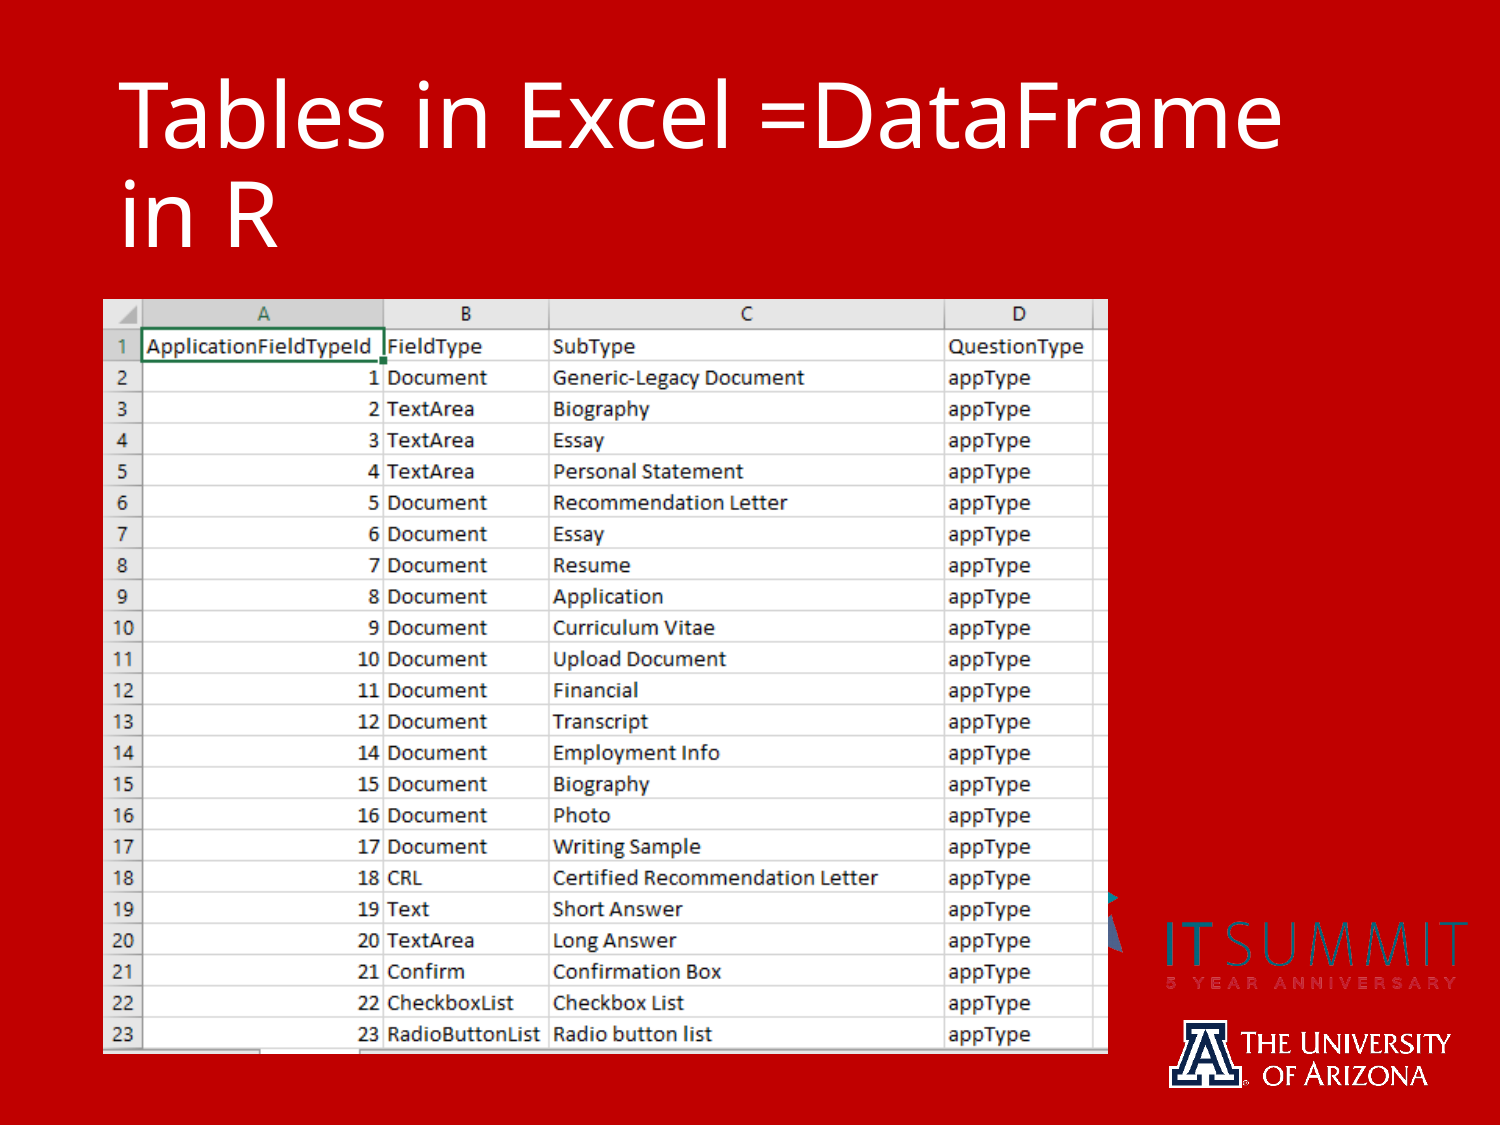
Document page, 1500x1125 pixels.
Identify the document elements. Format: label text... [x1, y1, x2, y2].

picture [102, 299, 1476, 1088]
title Tables in Excel =DataFrame in R [103, 59, 1397, 278]
